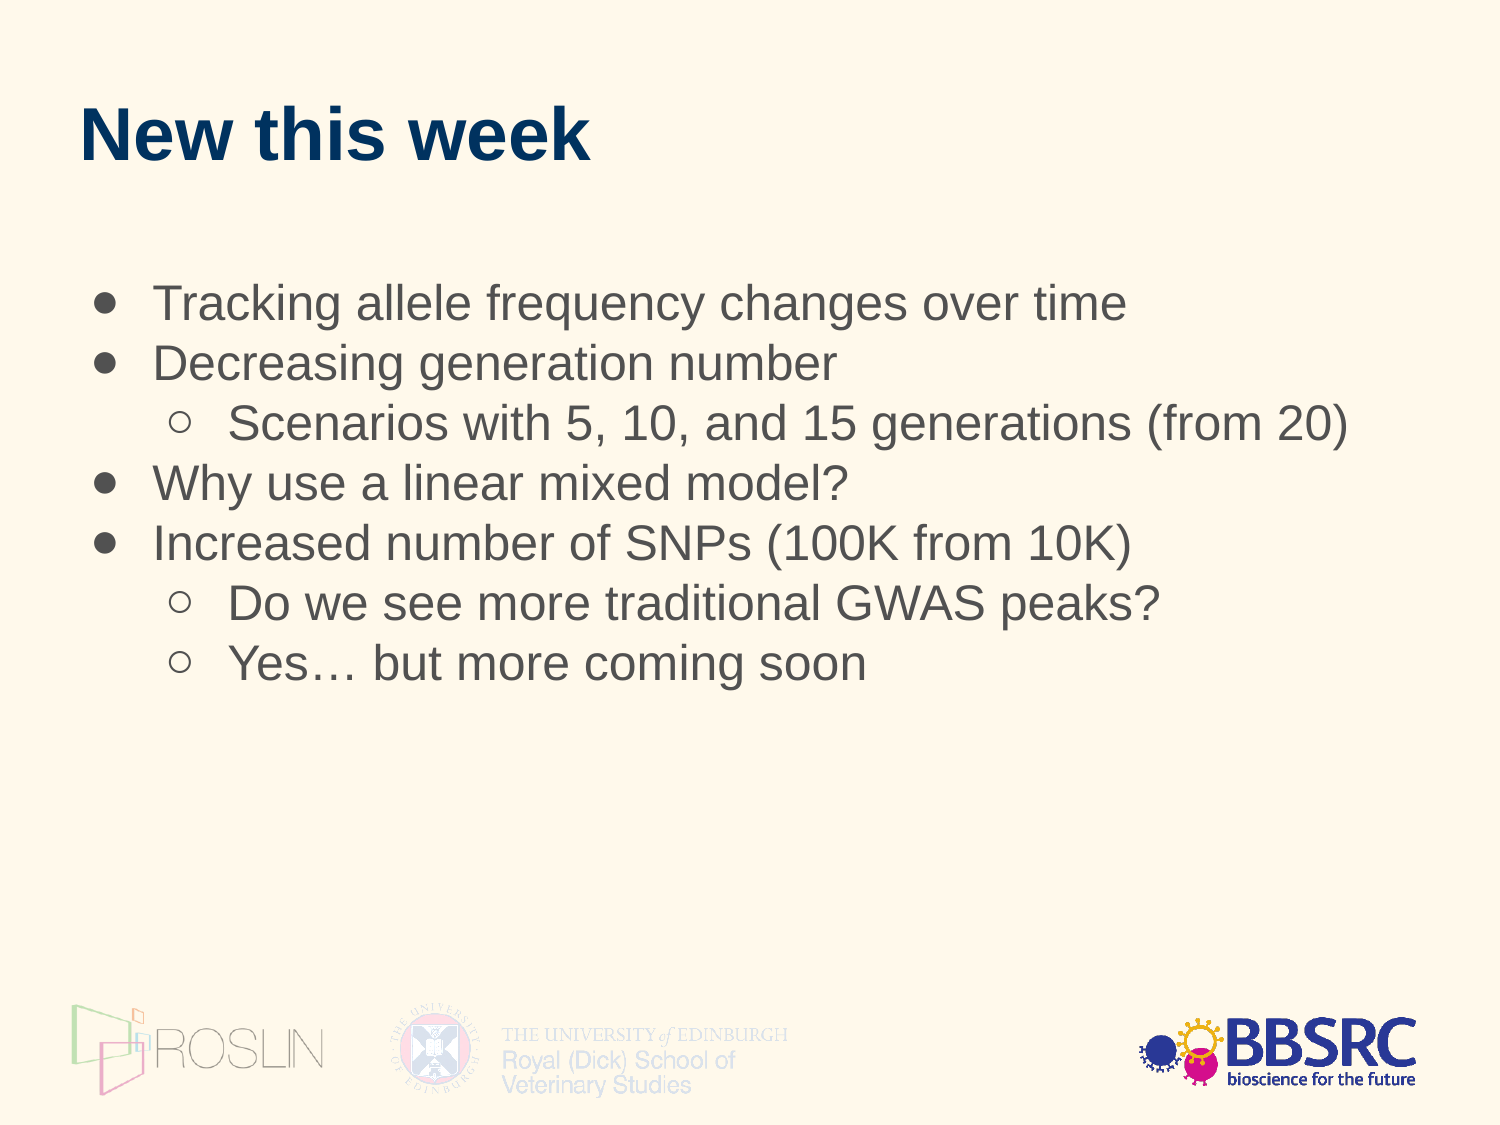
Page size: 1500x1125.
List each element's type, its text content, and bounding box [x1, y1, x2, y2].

picture [64, 969, 336, 1118]
picture [1137, 1014, 1416, 1092]
text_box Tracking allele frequency changes over time Decreasing generation number Scenarios with 5, 10, and 15 generations (from 20) Why use a linear mixed model? Increased number of SNPs (100K from 10K) Do we see more traditional GWAS peaks? Yes… but more coming soon [62, 262, 1425, 950]
text_box New this week [64, 78, 1425, 185]
